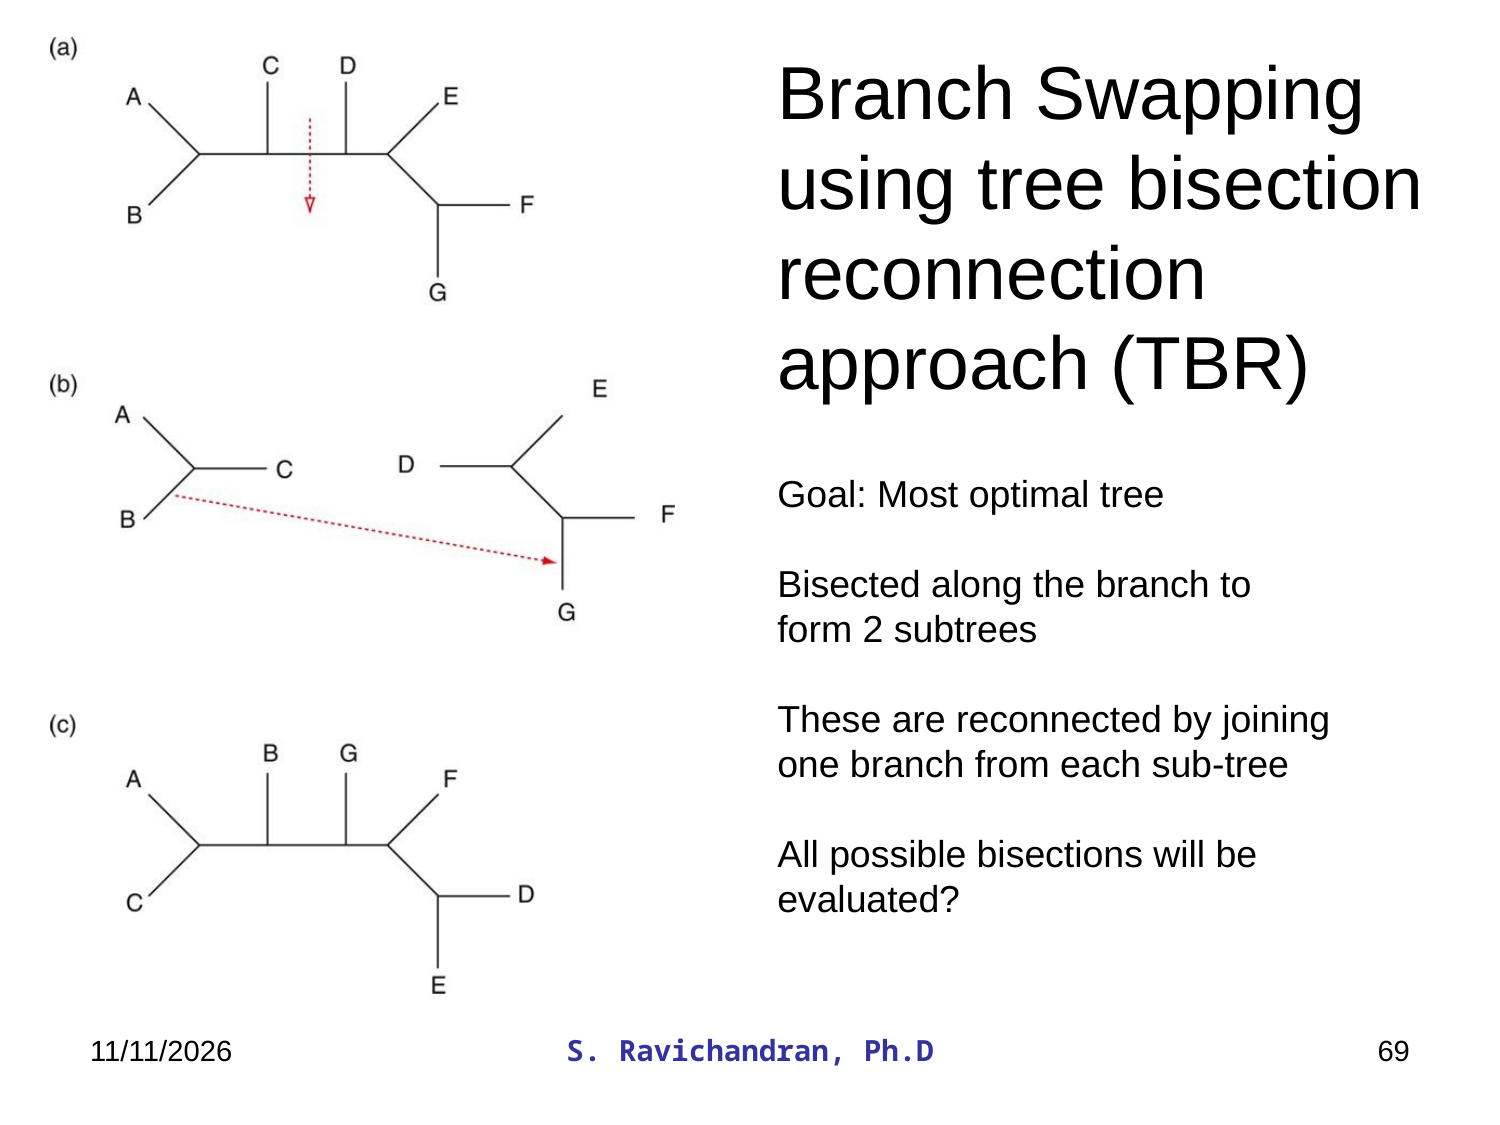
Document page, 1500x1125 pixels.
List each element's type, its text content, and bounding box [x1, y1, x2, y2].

text_box Branch Swapping using tree bisection reconnection approach (TBR) [762, 37, 1475, 413]
slide_number 69 [1074, 1024, 1426, 1103]
text_box Goal: Most optimal tree Bisected along the branch to form 2 subtrees These are reconnected by joining one branch from each sub-tree All possible bisections will be evaluated? [762, 462, 1350, 928]
footer S. Ravichandran, Ph.D [512, 1024, 988, 1103]
picture [49, 37, 676, 995]
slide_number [74, 1024, 426, 1103]
